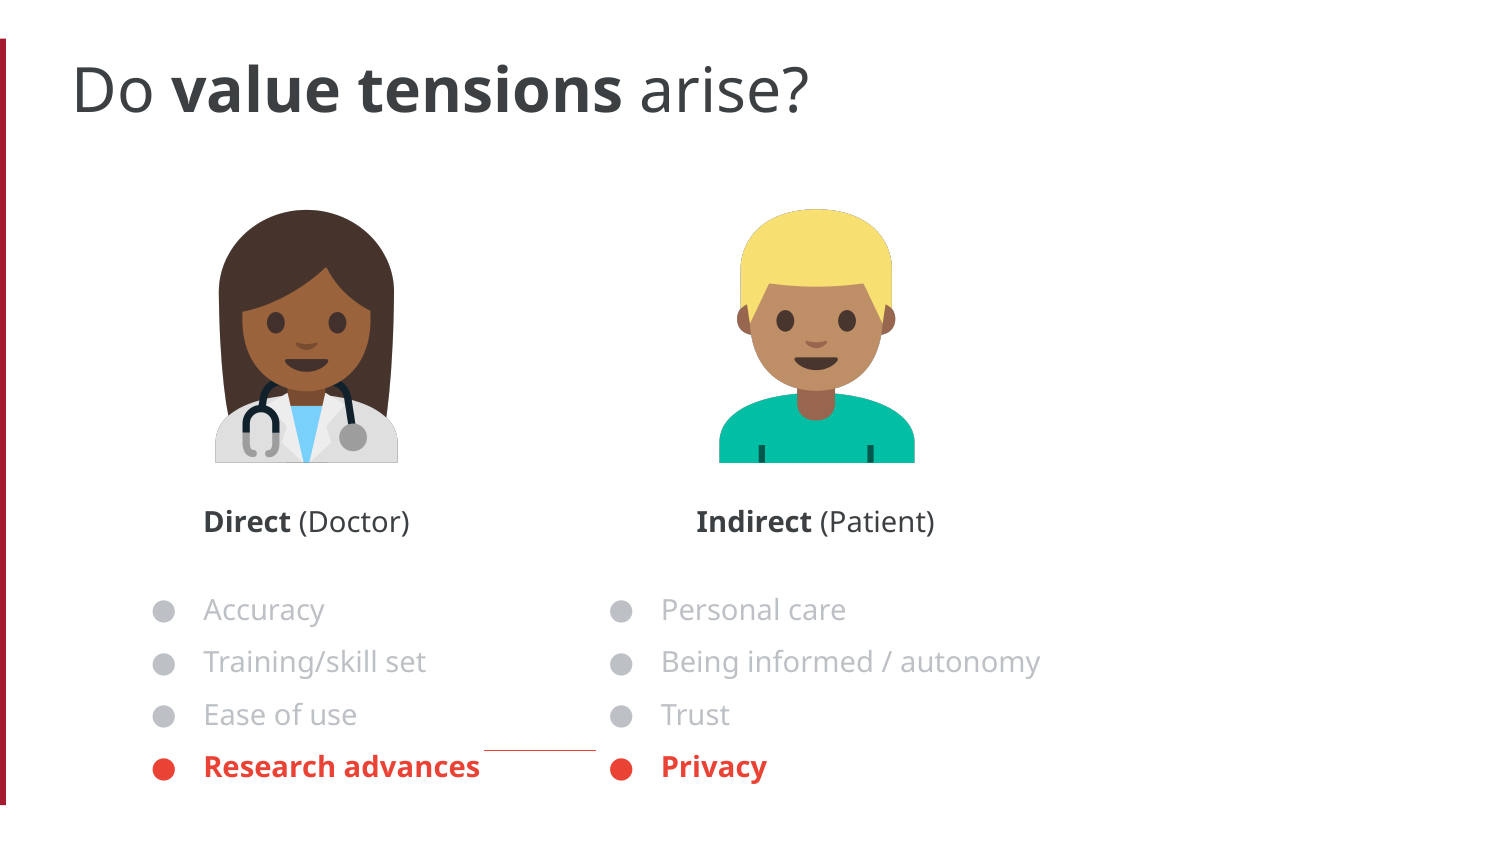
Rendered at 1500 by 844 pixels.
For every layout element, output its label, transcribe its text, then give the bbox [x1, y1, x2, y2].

picture [173, 196, 440, 463]
picture [682, 196, 949, 463]
text_box Indirect (Patient) Personal care Being informed / autonomy Trust Privacy [570, 488, 1061, 806]
text_box Direct (Doctor) Accuracy Training/skill set Ease of use Research advances [113, 488, 500, 806]
title Do value tensions arise? [56, 43, 1336, 132]
